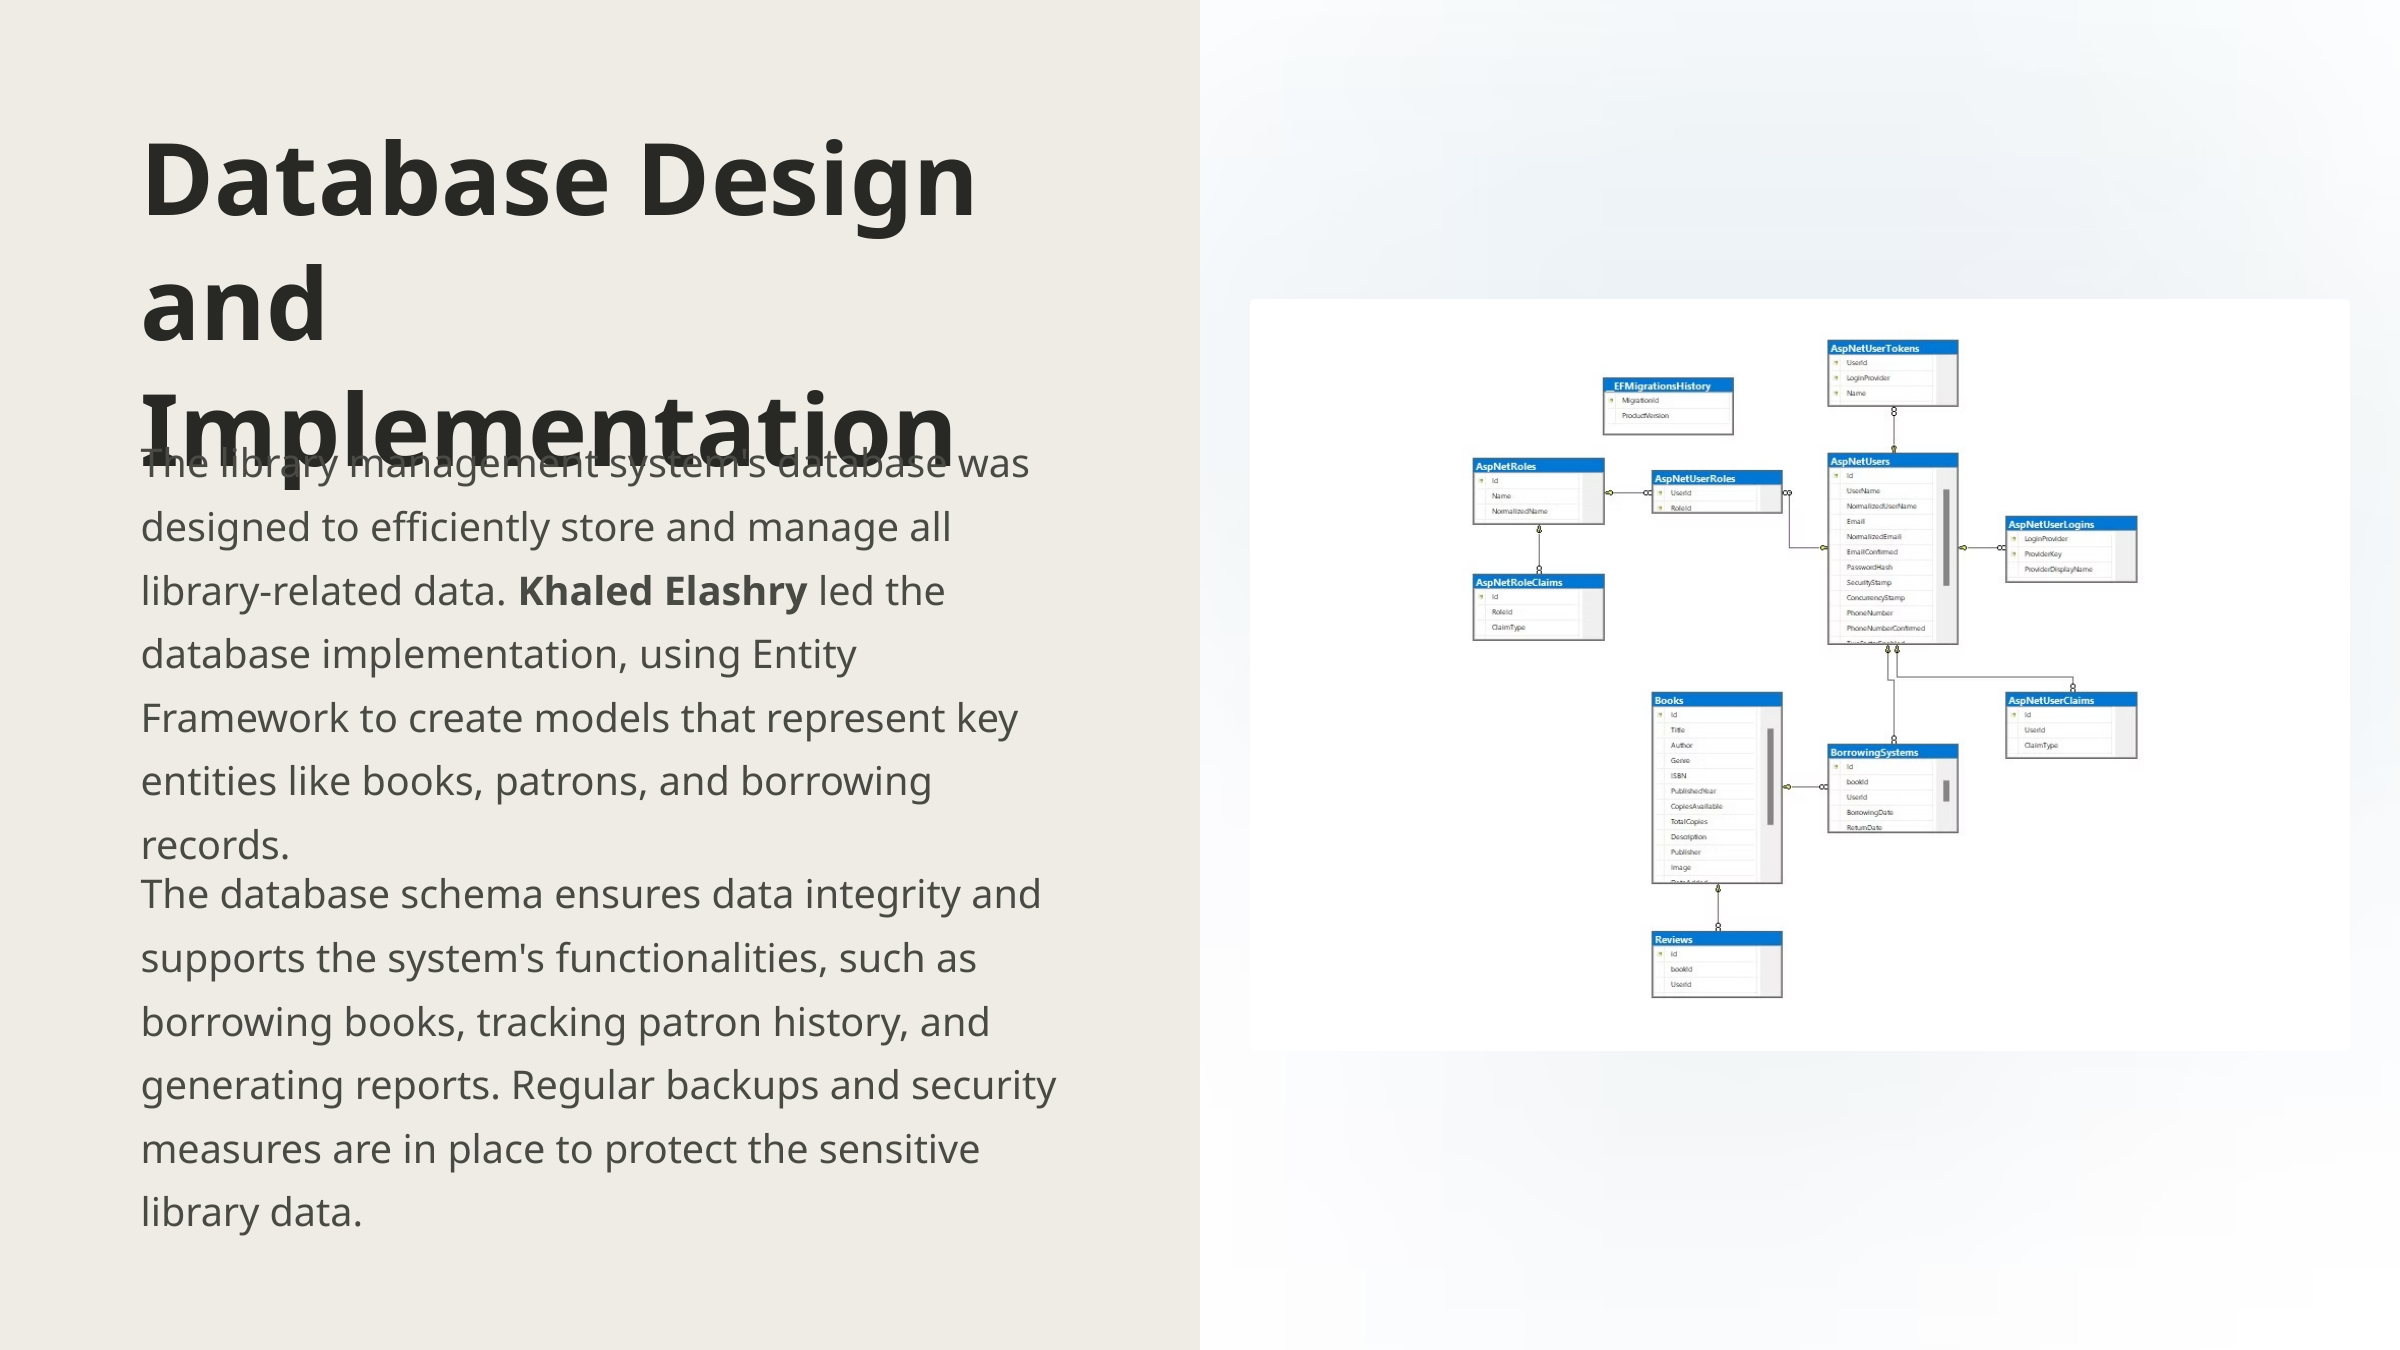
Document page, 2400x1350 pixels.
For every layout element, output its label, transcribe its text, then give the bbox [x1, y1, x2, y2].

text_box Database Design and Implementation [140, 110, 1060, 363]
text_box The library management system's database was designed to efficiently store and manage all library-related data. Khaled Elashry led the database implementation, using Entity Framework to create models that represent key entities like books, patrons, and borrowing records. [140, 422, 1060, 809]
picture [1199, 0, 2400, 1350]
text_box The database schema ensures data integrity and supports the system's functionalities, such as borrowing books, tracking patron history, and generating reports. Regular backups and security measures are in place to protect the sensitive library data. [140, 853, 1060, 1240]
